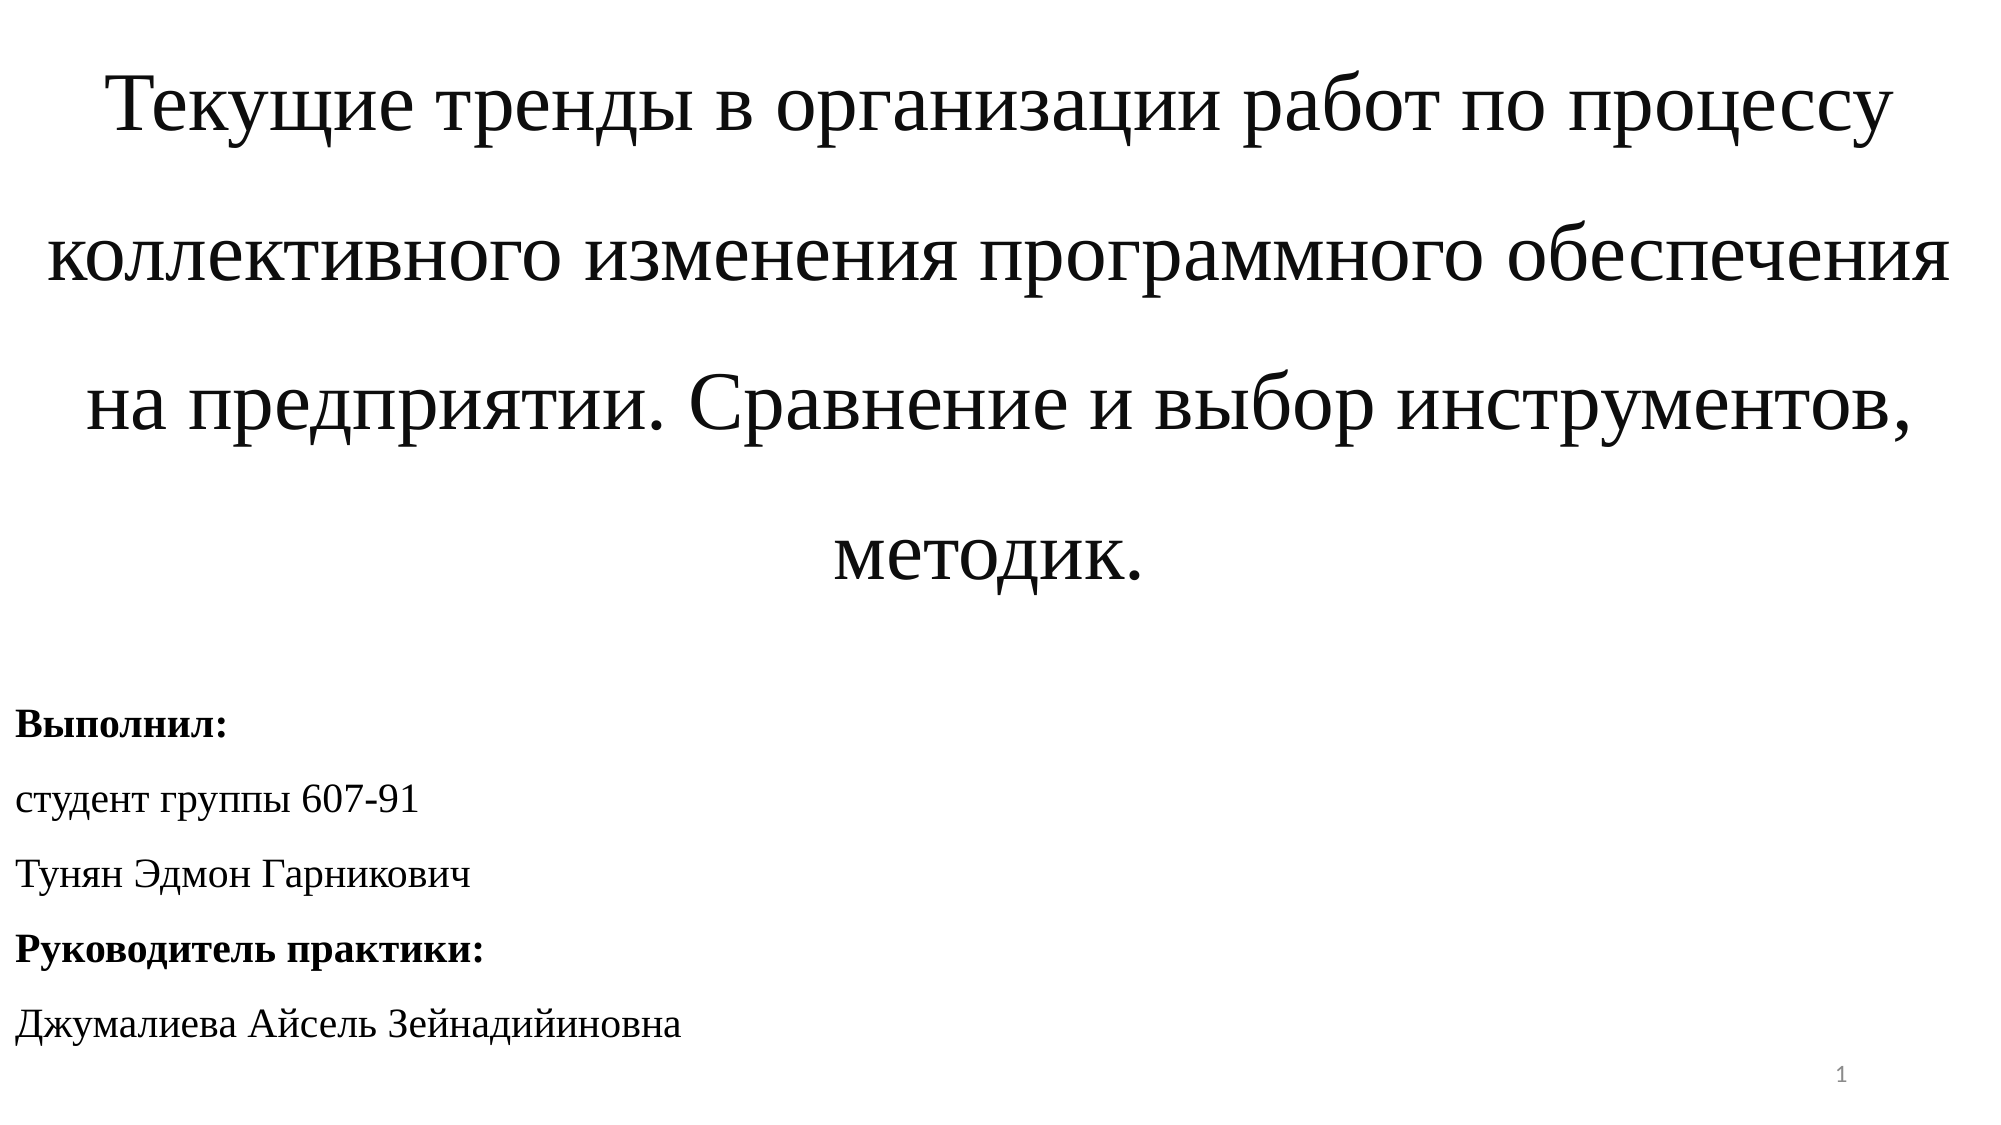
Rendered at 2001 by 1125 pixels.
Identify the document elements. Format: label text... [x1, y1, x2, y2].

title Текущие тренды в организации работ по процессу коллективного изменения программного обеспечения на предприятии. Сравнение и выбор инструментов, методик. [0, 41, 2000, 605]
slide_number 1 [1412, 1042, 1863, 1103]
subtitle Выполнил: студент группы 607-91 Тунян Эдмон Гарникович Руководитель практики: Джумалиева Айсель Зейнадийиновна [0, 663, 719, 1125]
